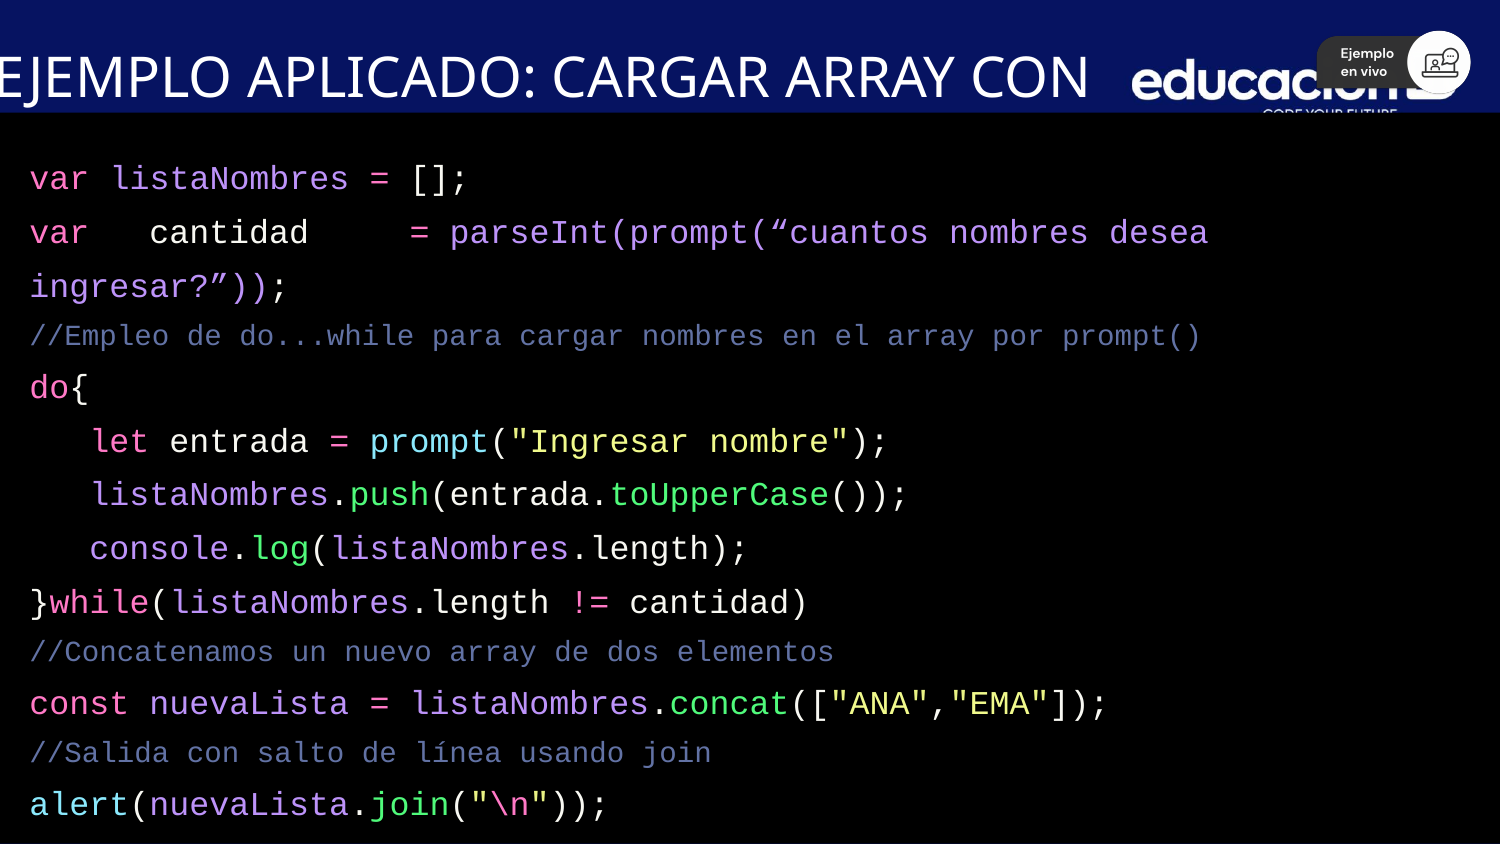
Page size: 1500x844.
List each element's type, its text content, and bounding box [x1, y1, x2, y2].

picture [0, 0, 1500, 112]
text_box EJEMPLO APLICADO: CARGAR ARRAY CON ENTRADAS [0, 26, 1142, 112]
text_box var listaNombres = []; var cantidad = parseInt(prompt(“cuantos nombres desea ingresar?”)); //Empleo de do...while para cargar nombres en el array por prompt() do{ let entrada = prompt("Ingresar nombre"); listaNombres.push(entrada.toUpperCase()); console.log(listaNombres.length); }while(listaNombres.length != cantidad) //Concatenamos un nuevo array de dos elementos const nuevaLista = listaNombres.concat(["ANA","EMA"]); //Salida con salto de línea usando join alert(nuevaLista.join("\n")); [0, 112, 1500, 844]
